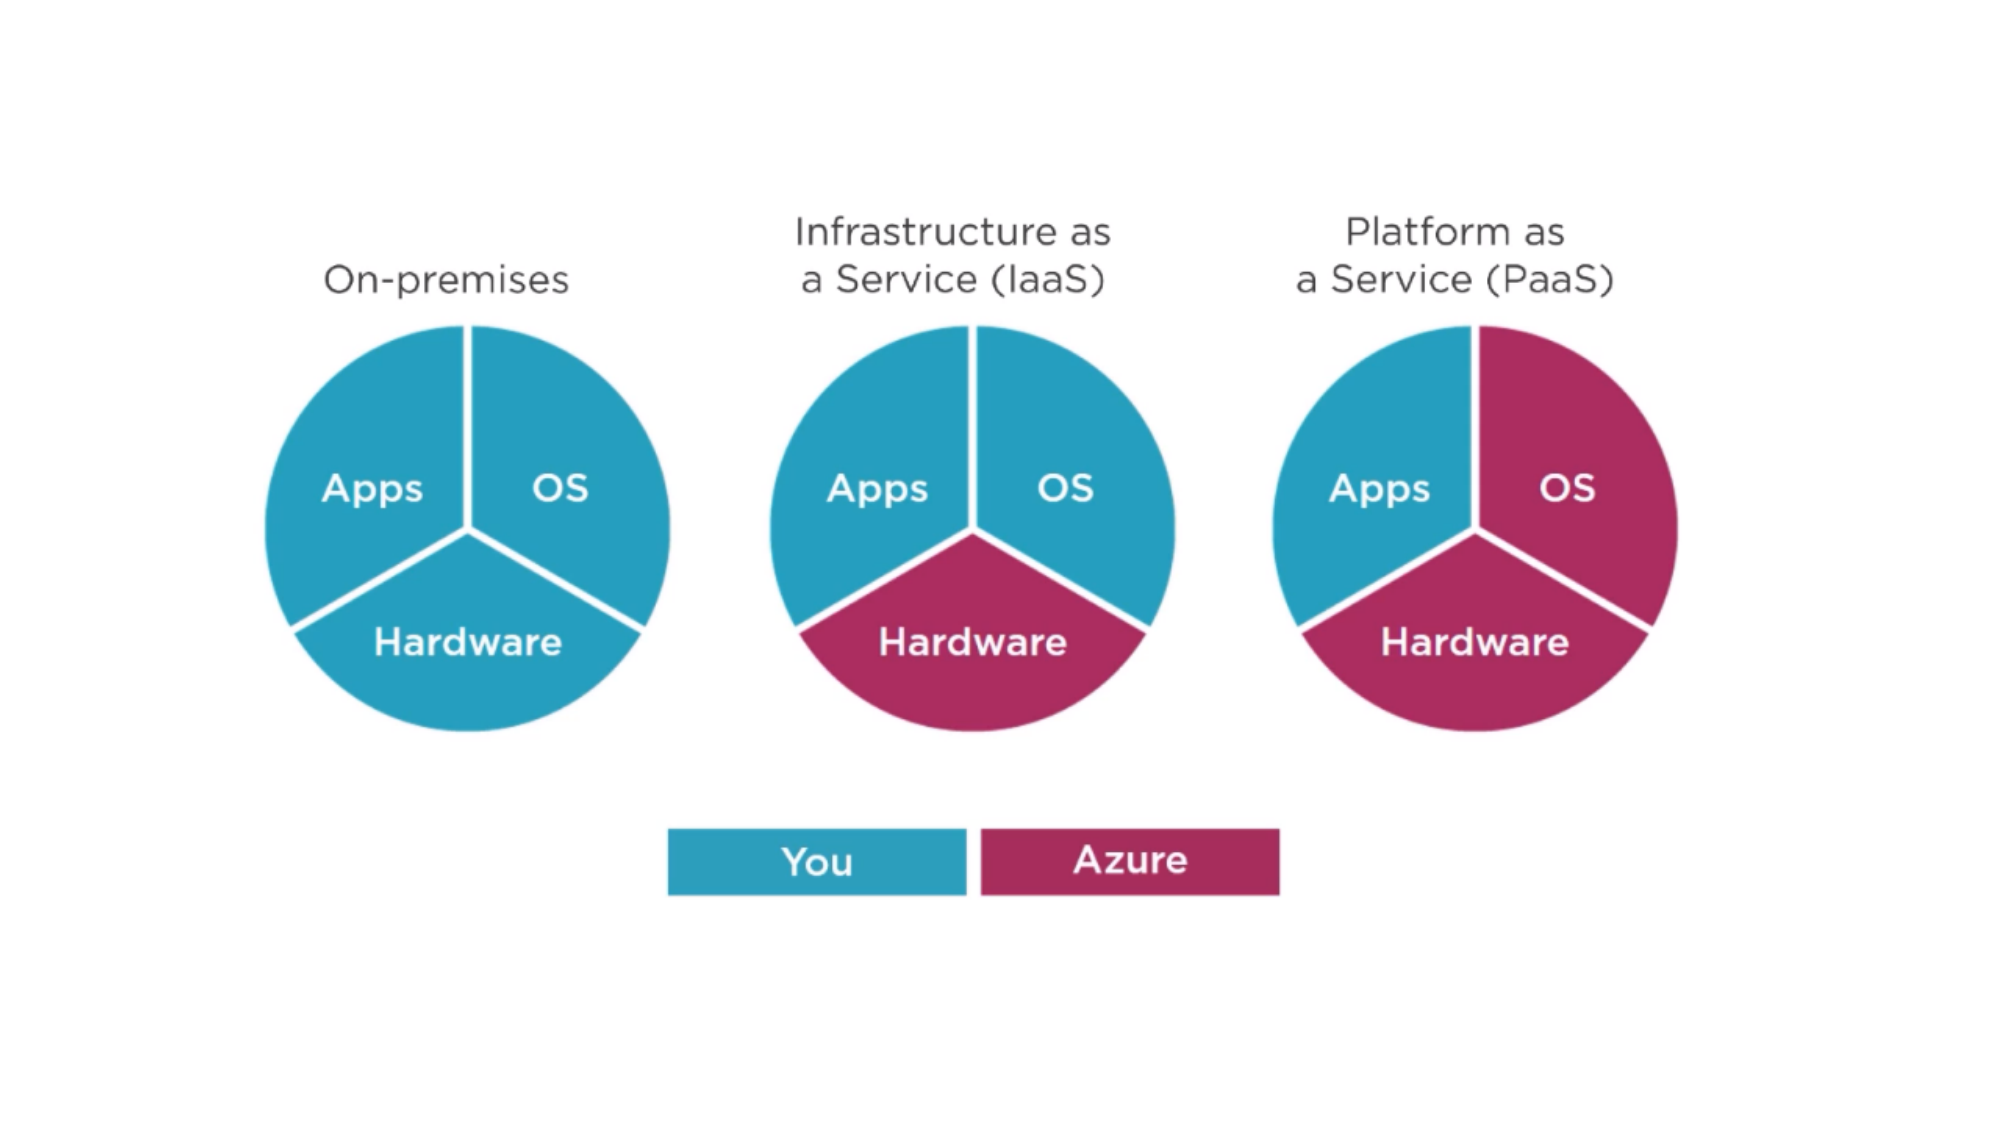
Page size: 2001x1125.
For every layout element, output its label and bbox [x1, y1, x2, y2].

picture [211, 175, 1733, 912]
